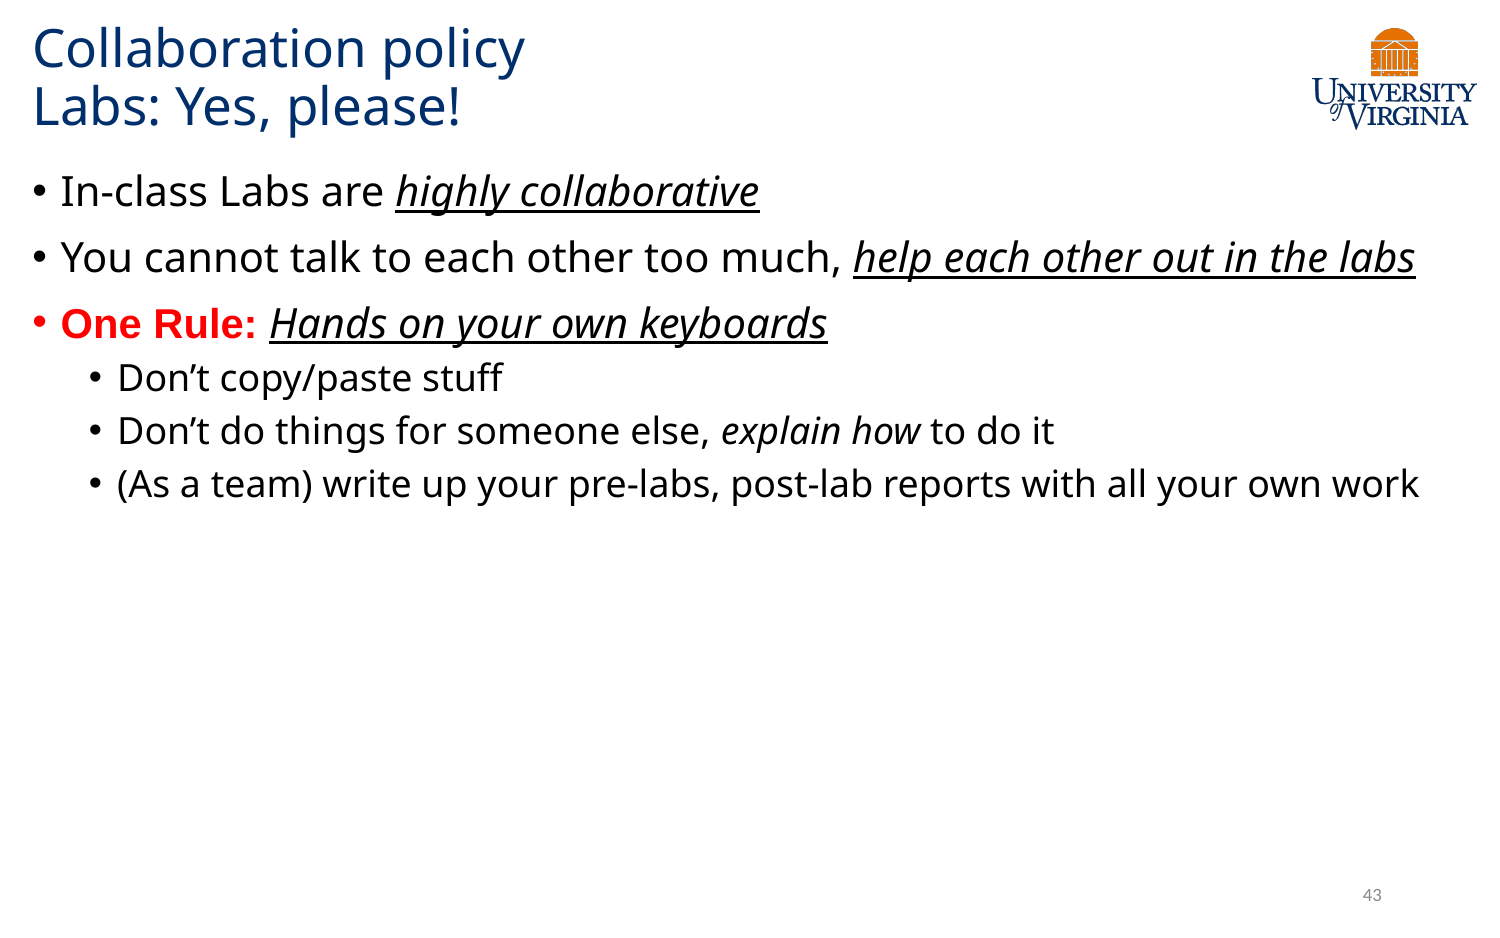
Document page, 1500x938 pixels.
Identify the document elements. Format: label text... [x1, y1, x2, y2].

slide_number 43 [1059, 868, 1397, 919]
picture [1312, 28, 1477, 130]
title Collaboration policy Labs: Yes, please! [17, 14, 1297, 145]
list In-class Labs are highly collaborative You cannot talk to each other too much, help each other out in the labs One Rule: Hands on your own keyboards Don’t copy/paste stuff Don’t do things for someone else, explain how to do it (As a team) write up your pre-labs, post-lab reports with all your own work [17, 157, 1483, 845]
